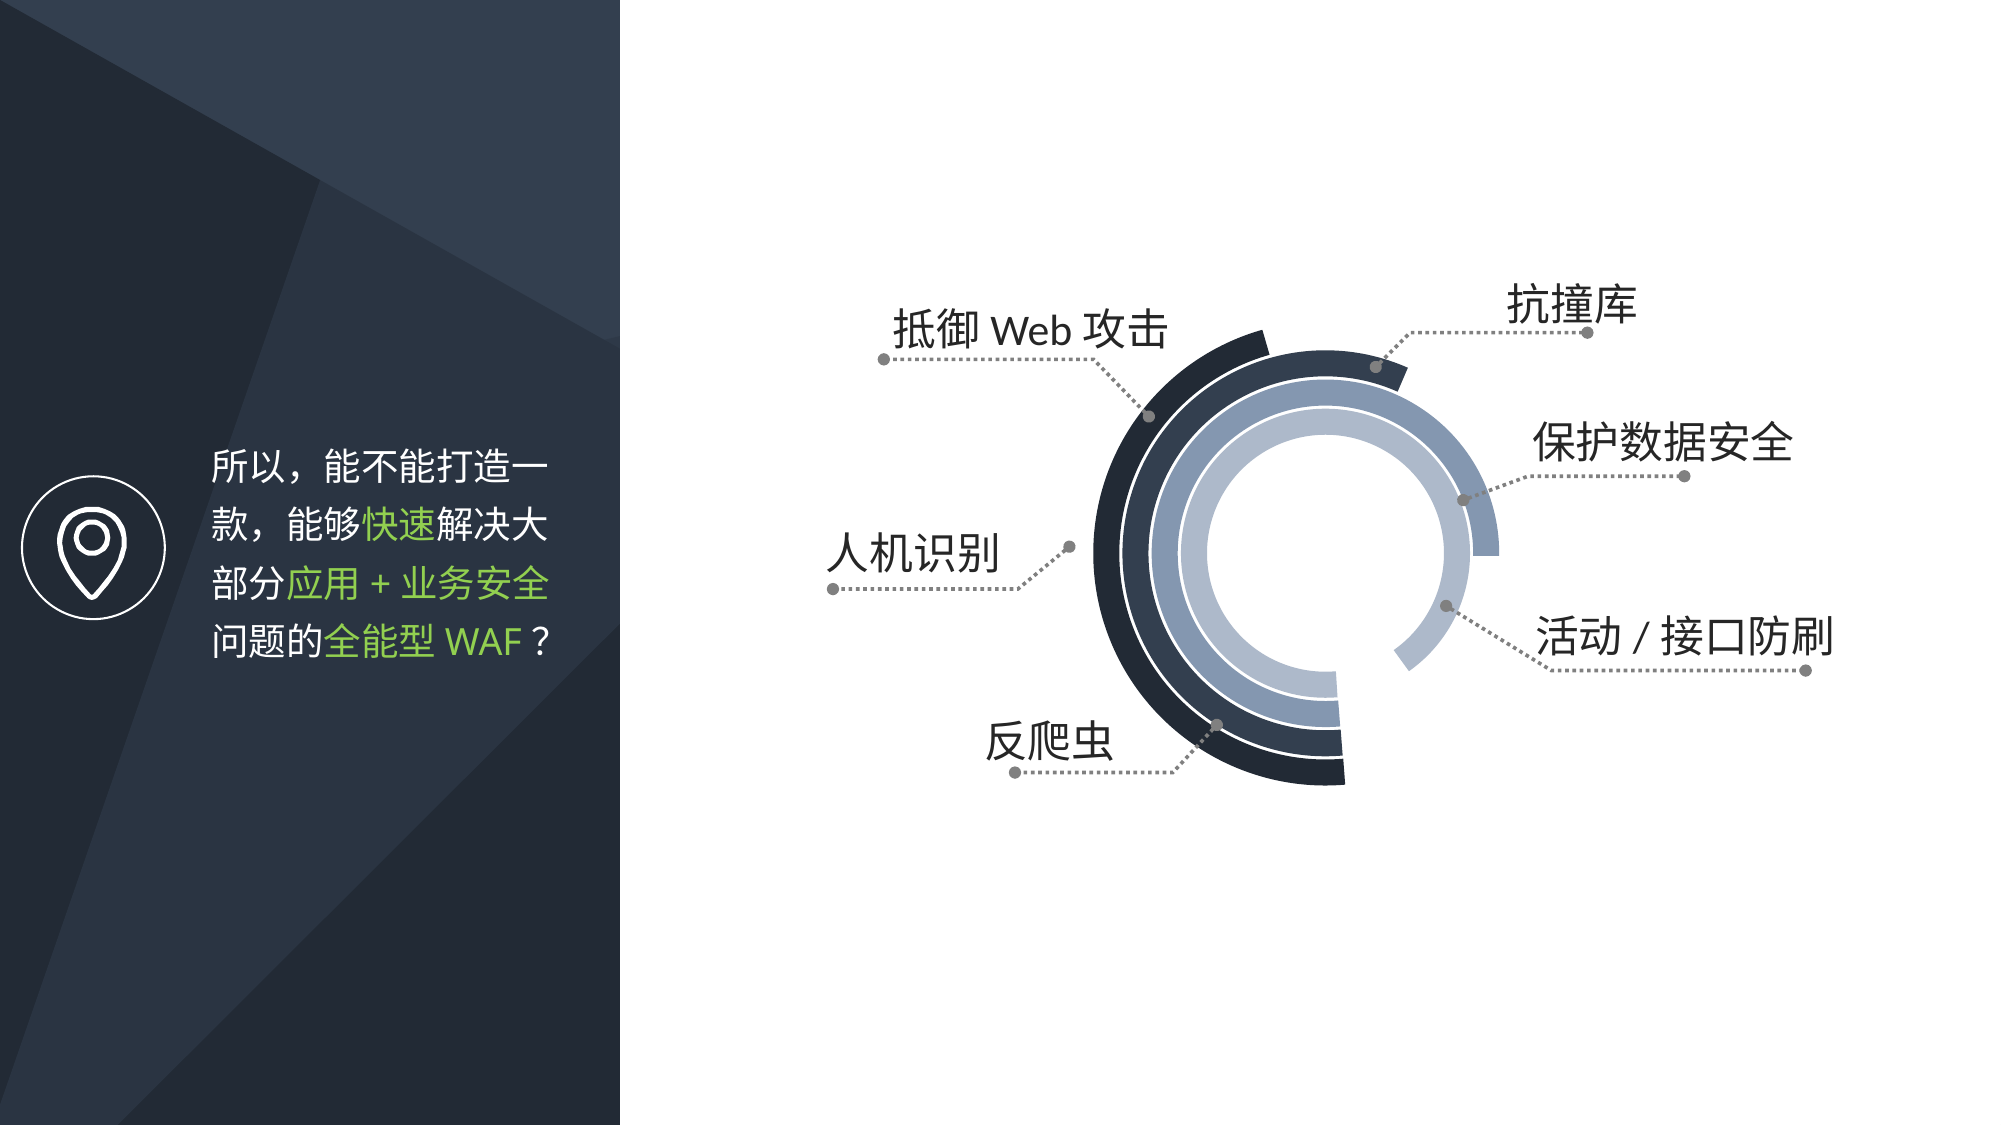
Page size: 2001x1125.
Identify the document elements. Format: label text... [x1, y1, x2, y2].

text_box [809, 518, 1070, 590]
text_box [21, 476, 165, 620]
text_box [619, 0, 2000, 1125]
text_box 保护数据安全 [1545, 407, 1810, 475]
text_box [1375, 269, 1655, 367]
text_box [1106, 334, 1545, 773]
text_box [933, 706, 1217, 775]
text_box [883, 294, 1176, 417]
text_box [1446, 601, 1842, 671]
text_box [1545, 475, 1691, 492]
text_box 所以，能不能打造一款，能够快速解决大部分应用+业务安全问题的全能型WAF？ [199, 423, 591, 669]
